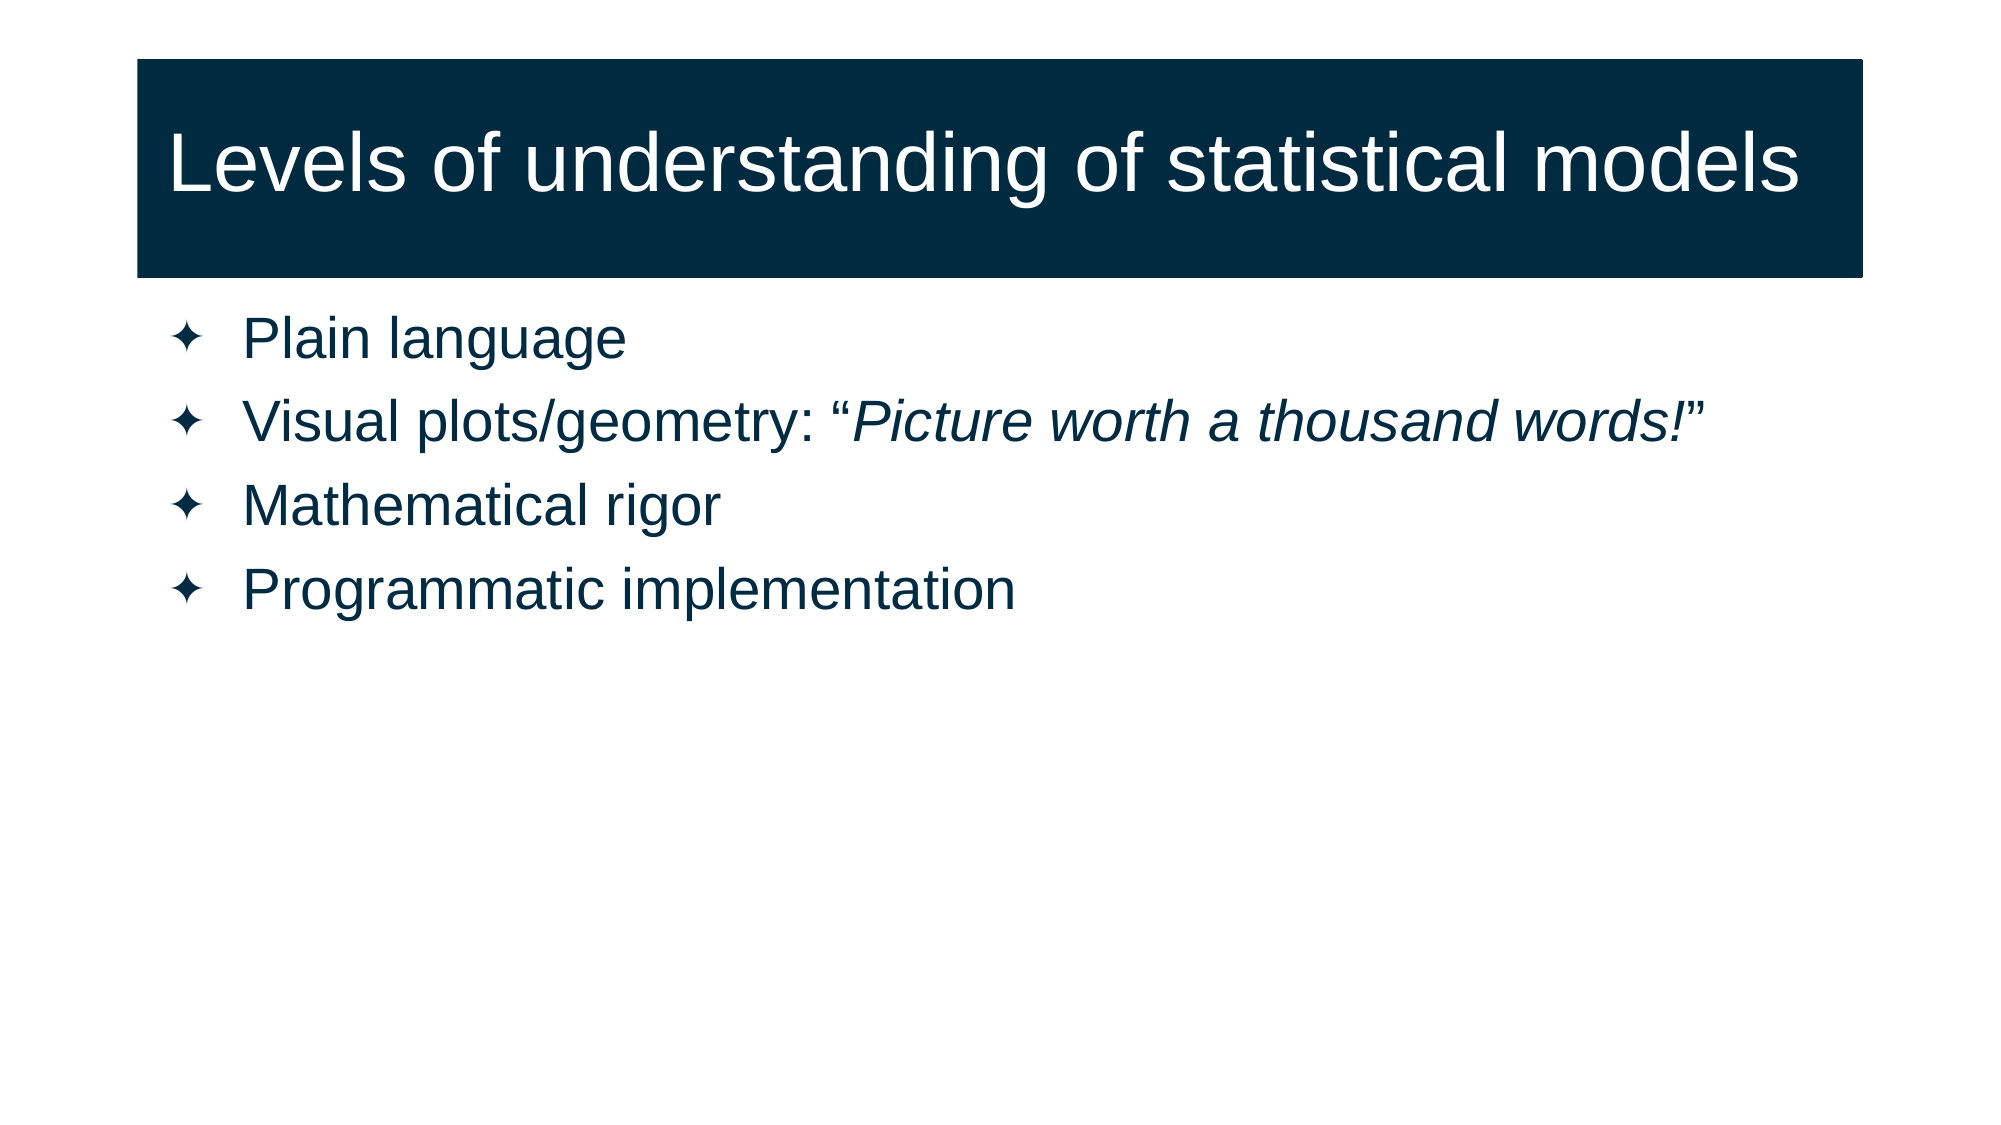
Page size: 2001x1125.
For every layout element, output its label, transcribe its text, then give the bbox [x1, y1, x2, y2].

list Plain language Visual plots/geometry: “Picture worth a thousand words!” Mathematical rigor Programmatic implementation [137, 307, 1863, 626]
title Levels of understanding of statistical models [137, 59, 1863, 278]
